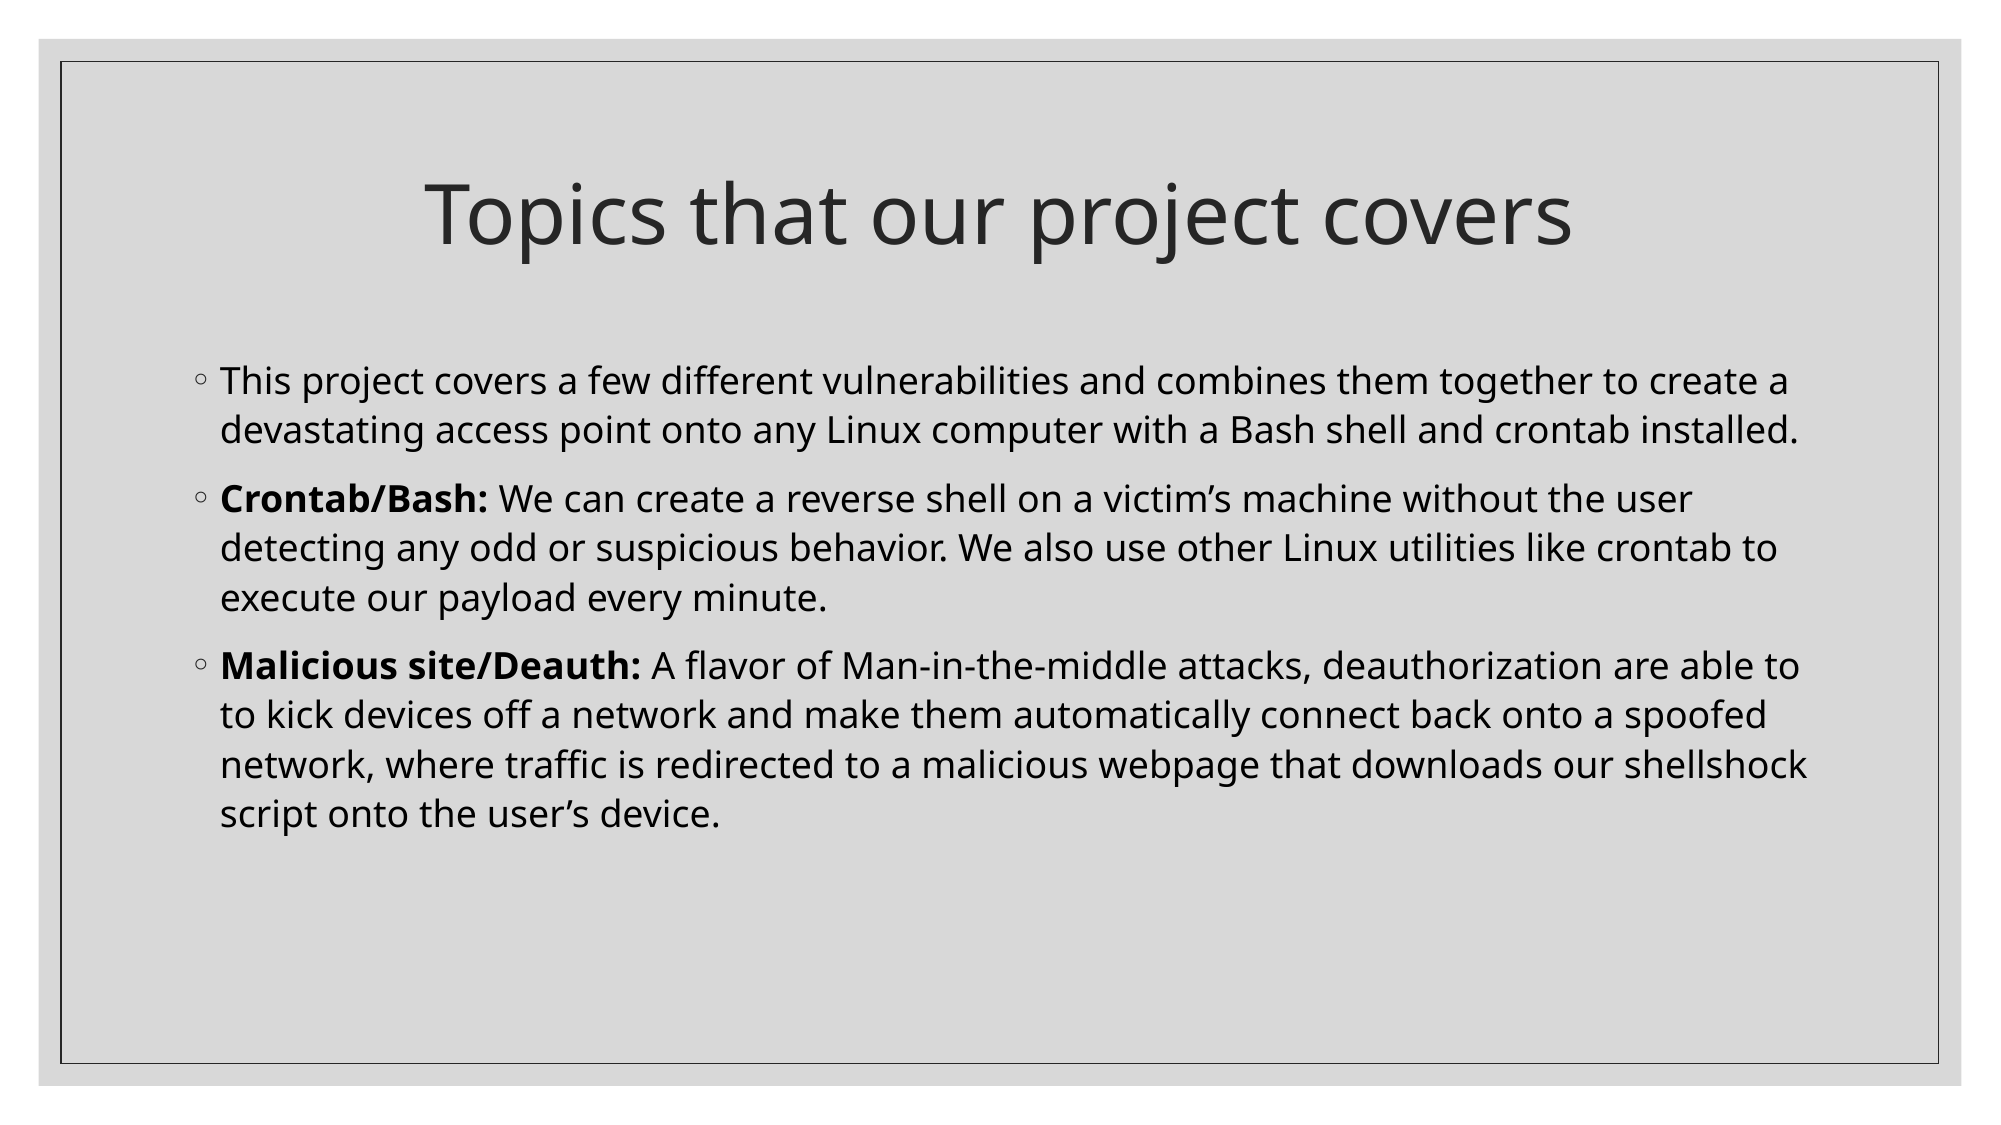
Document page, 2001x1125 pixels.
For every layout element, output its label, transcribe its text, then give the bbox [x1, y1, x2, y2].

list This project covers a few different vulnerabilities and combines them together to create a devastating access point onto any Linux computer with a Bash shell and crontab installed. Crontab/Bash: We can create a reverse shell on a victim’s machine without the user detecting any odd or suspicious behavior. We also use other Linux utilities like crontab to execute our payload every minute. Malicious site/Deauth: A flavor of Man-in-the-middle attacks, deauthorization are able to to kick devices off a network and make them automatically connect back onto a spoofed network, where traffic is redirected to a malicious webpage that downloads our shellshock script onto the user’s device. [174, 345, 1825, 977]
title Topics that our project covers [174, 105, 1825, 331]
